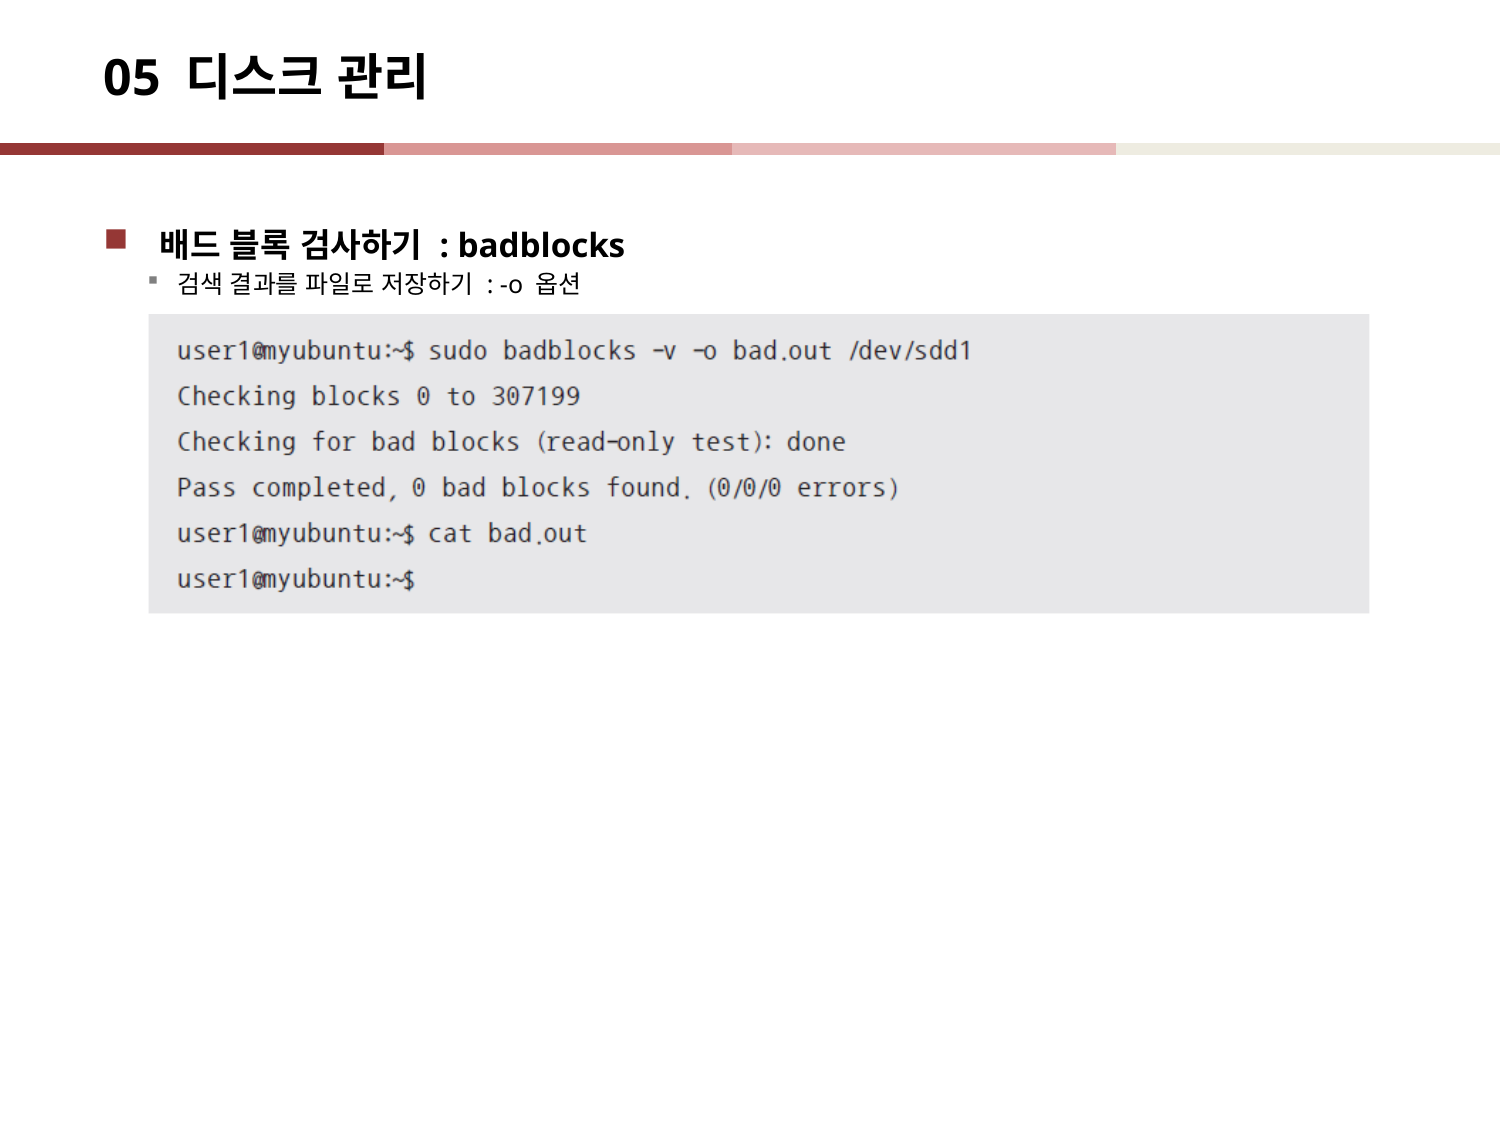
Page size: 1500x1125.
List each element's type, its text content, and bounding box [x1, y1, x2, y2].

list 배드 블록 검사하기 : badblocks 검색 결과를 파일로 저장하기 : -o 옵션 [88, 196, 1436, 1083]
title 05 디스크 관리 [88, 30, 1330, 121]
picture [145, 314, 1378, 625]
